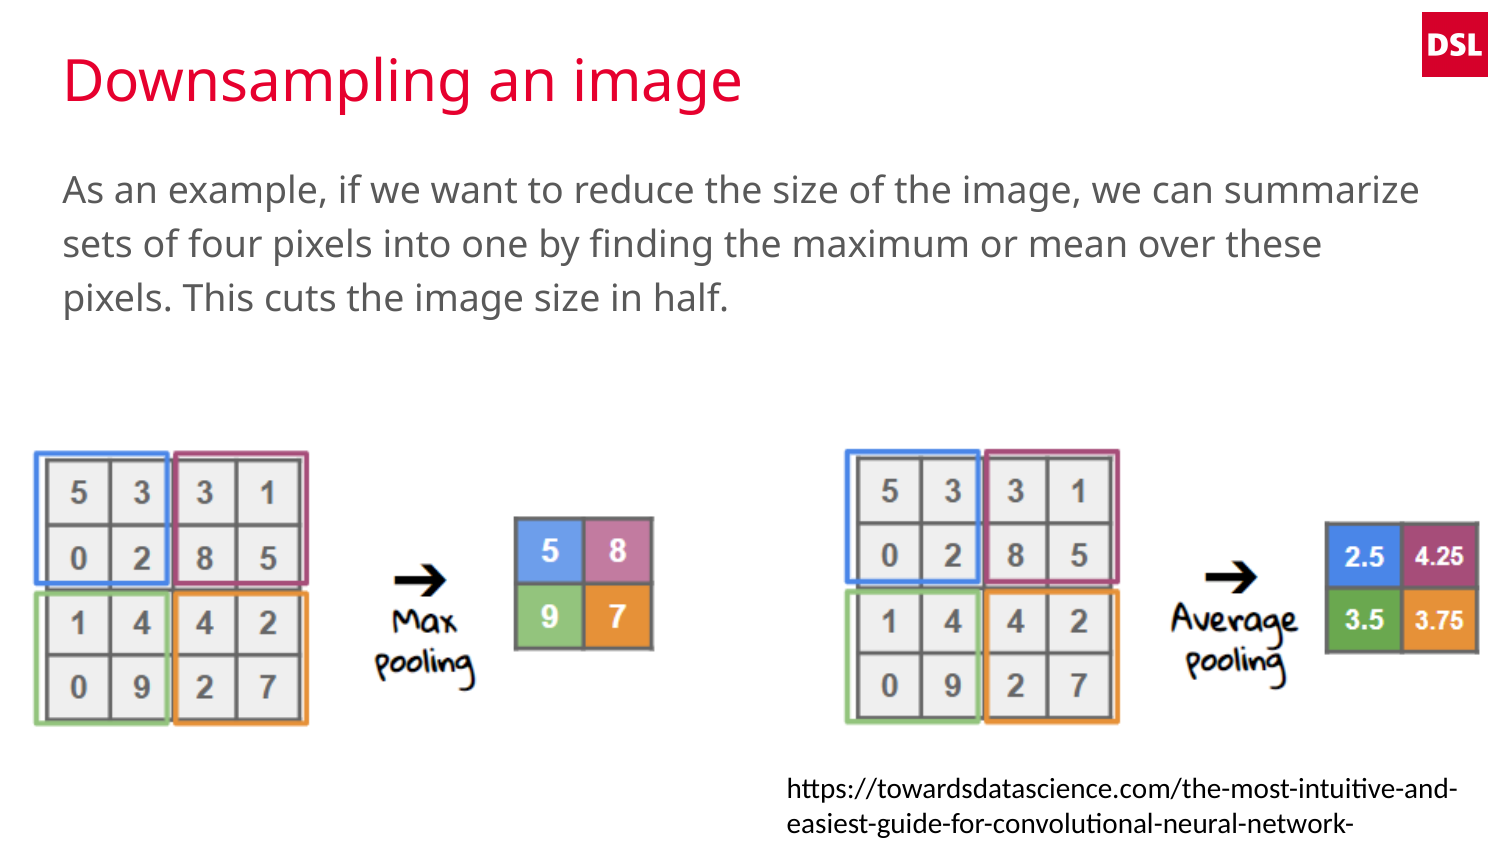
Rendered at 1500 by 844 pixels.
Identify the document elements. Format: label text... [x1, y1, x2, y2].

list As an example, if we want to reduce the size of the image, we can summarize sets of four pixels into one by finding the maximum or mean over these pixels. This cuts the image size in half. [51, 151, 1449, 420]
picture [1422, 12, 1488, 77]
title Downsampling an image [51, 35, 1449, 130]
picture [13, 421, 1500, 749]
text_box https://towardsdatascience.com/the-most-intuitive-and-easiest-guide-for-convolutional-neural-network-3607be47480 [775, 764, 1500, 844]
